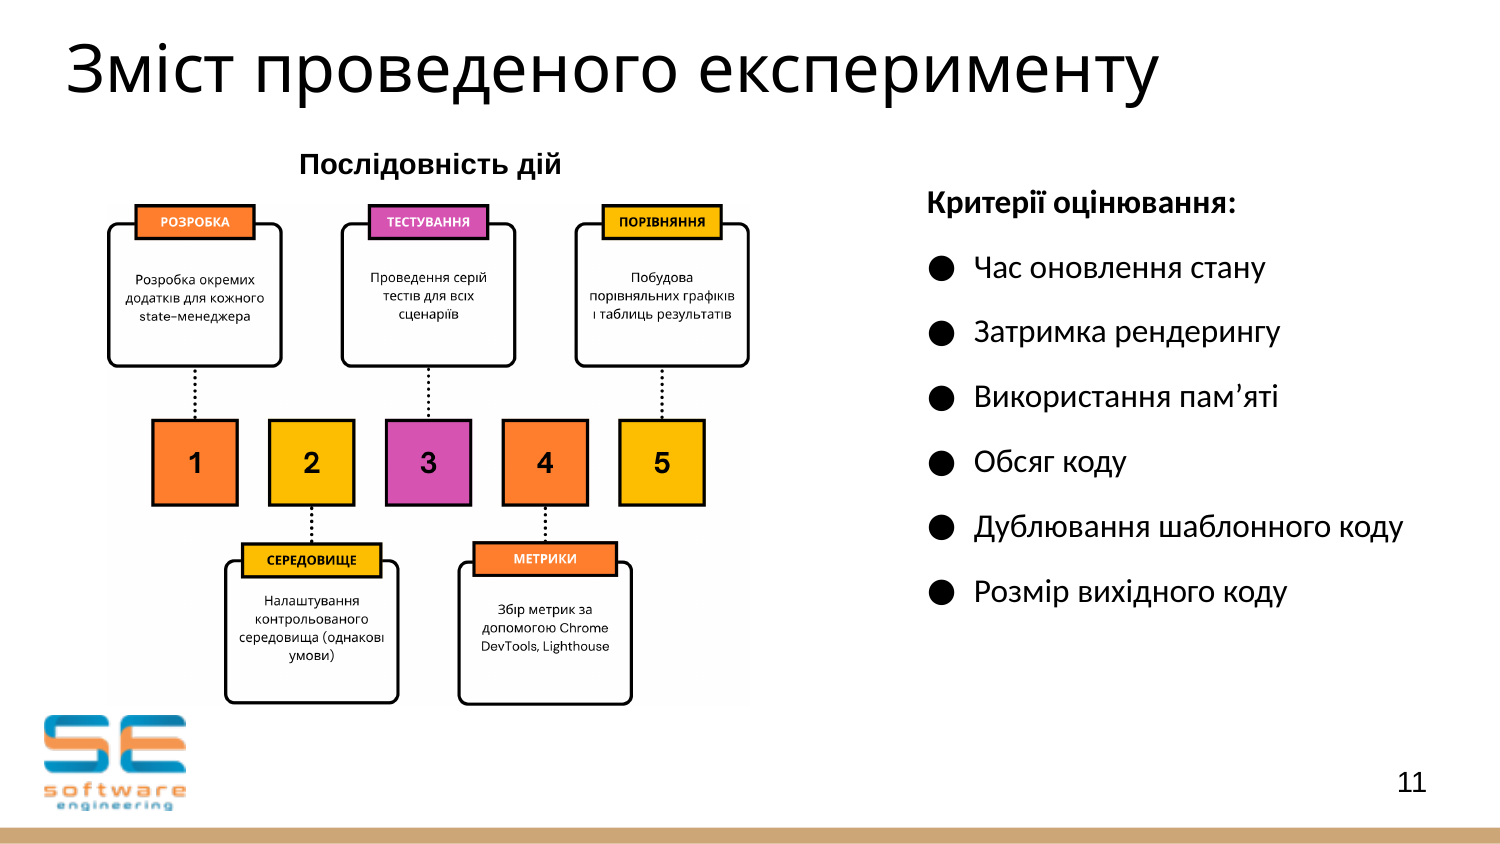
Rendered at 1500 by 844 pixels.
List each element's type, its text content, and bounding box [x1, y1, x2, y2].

list Критерії оцінювання: Час оновлення стану Затримка рендерингу Використання памʼяті Обсяг коду Дублювання шаблонного коду Розмір вихідного коду [912, 164, 1500, 716]
picture [43, 714, 186, 811]
picture [107, 204, 751, 706]
title Зміст проведеного експерименту [51, 0, 1449, 122]
text_box Послідовність дій [284, 138, 588, 189]
text_box 11 [1382, 755, 1500, 806]
